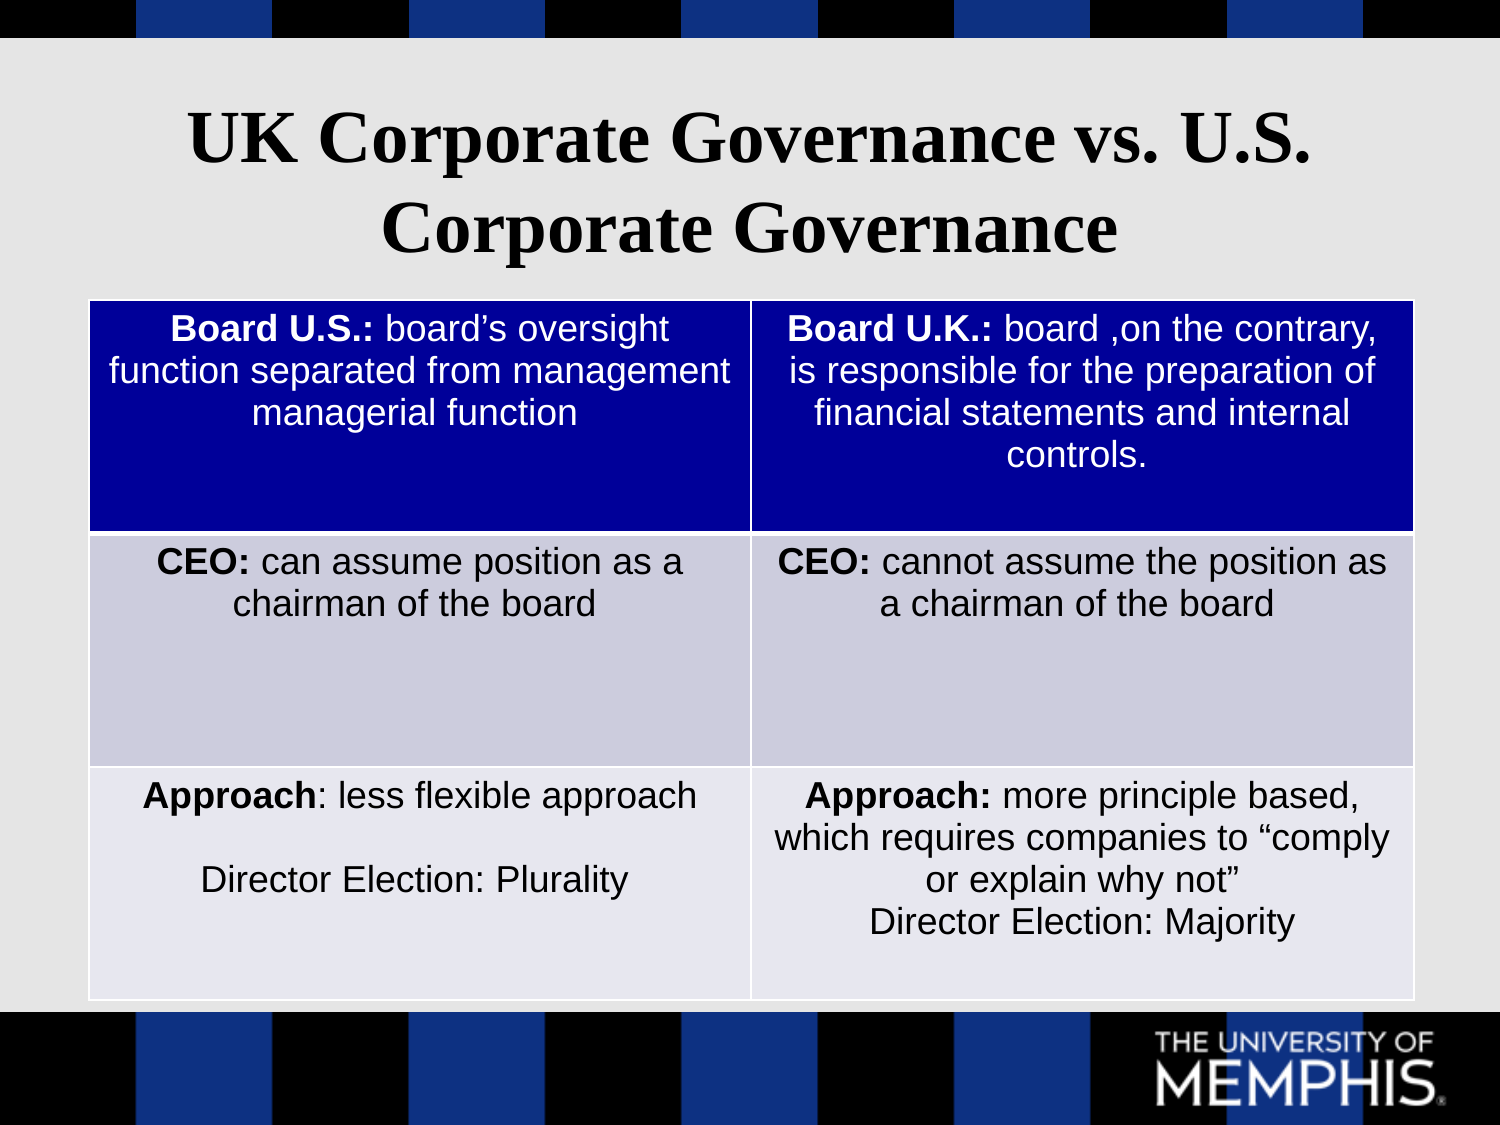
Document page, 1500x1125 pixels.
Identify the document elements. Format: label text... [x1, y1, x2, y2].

table_cell CEO: cannot assume the position as a chairman of the board [752, 536, 1413, 766]
table_cell Approach: more principle based, which requires companies to “comply or explain why not” Director Election: Majority [752, 768, 1413, 999]
subtitle [88, 1001, 1412, 1076]
picture [0, 1012, 1500, 1125]
table_cell Approach: less flexible approach Director Election: Plurality [90, 768, 750, 999]
table_cell CEO: can assume position as a chairman of the board [90, 536, 750, 766]
title UK Corporate Governance vs. U.S. Corporate Governance [88, 49, 1412, 276]
table_header Board U.K.: board ,on the contrary, is responsible for the preparation of financial statements and internal controls. [752, 301, 1413, 531]
table_header Board U.S.: board’s oversight function separated from management managerial function [90, 301, 750, 531]
picture [0, 0, 1500, 38]
